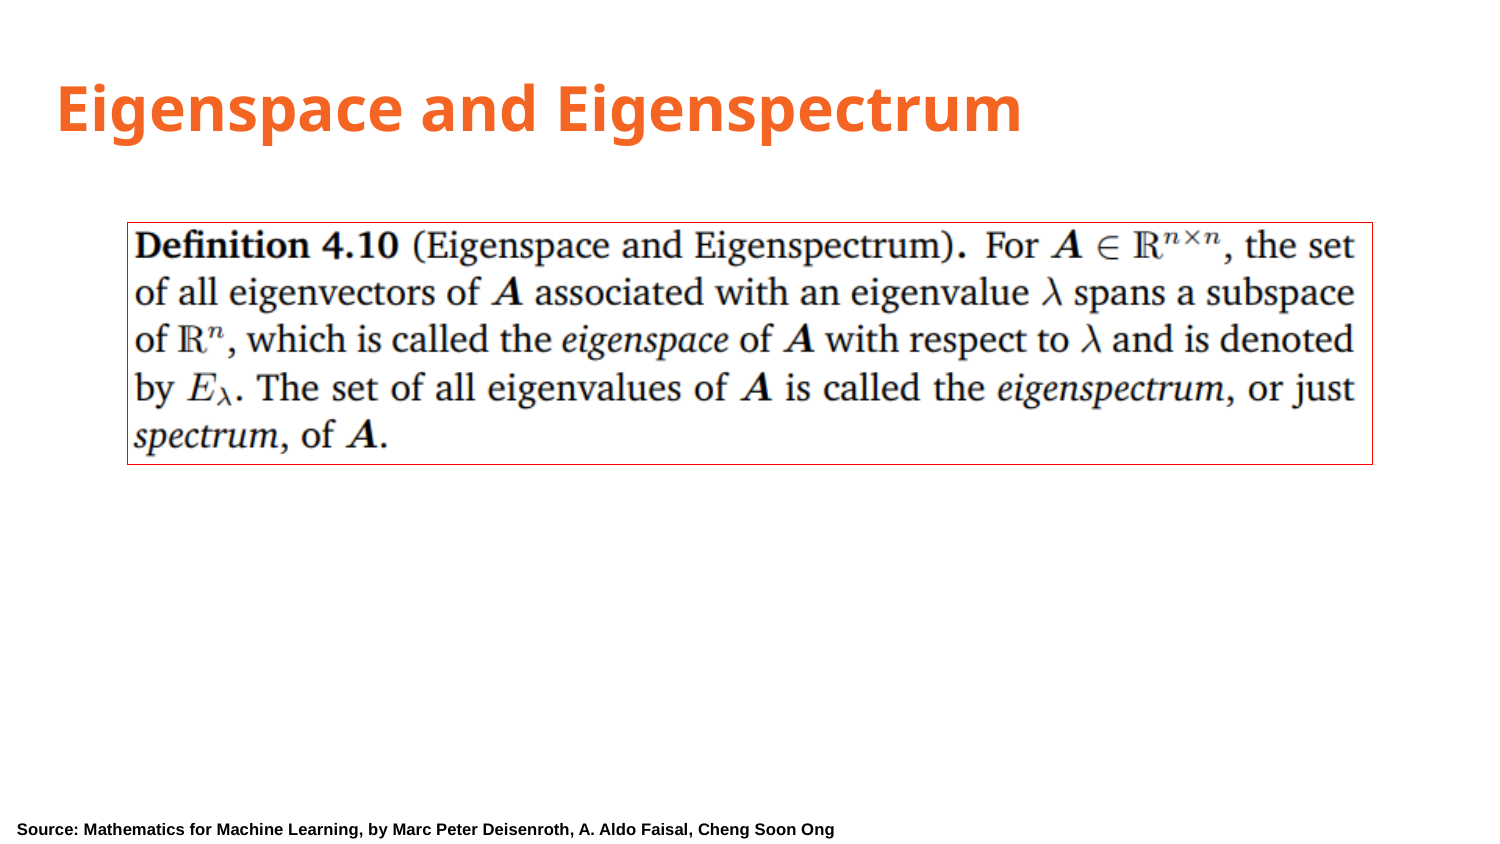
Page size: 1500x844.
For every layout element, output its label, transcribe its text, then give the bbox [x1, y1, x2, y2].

picture [126, 221, 1373, 465]
title Eigenspace and Eigenspectrum [40, 54, 1492, 181]
text_box Source: Mathematics for Machine Learning, by Marc Peter Deisenroth, A. Aldo Faisal, Cheng Soon Ong [2, 801, 1383, 844]
